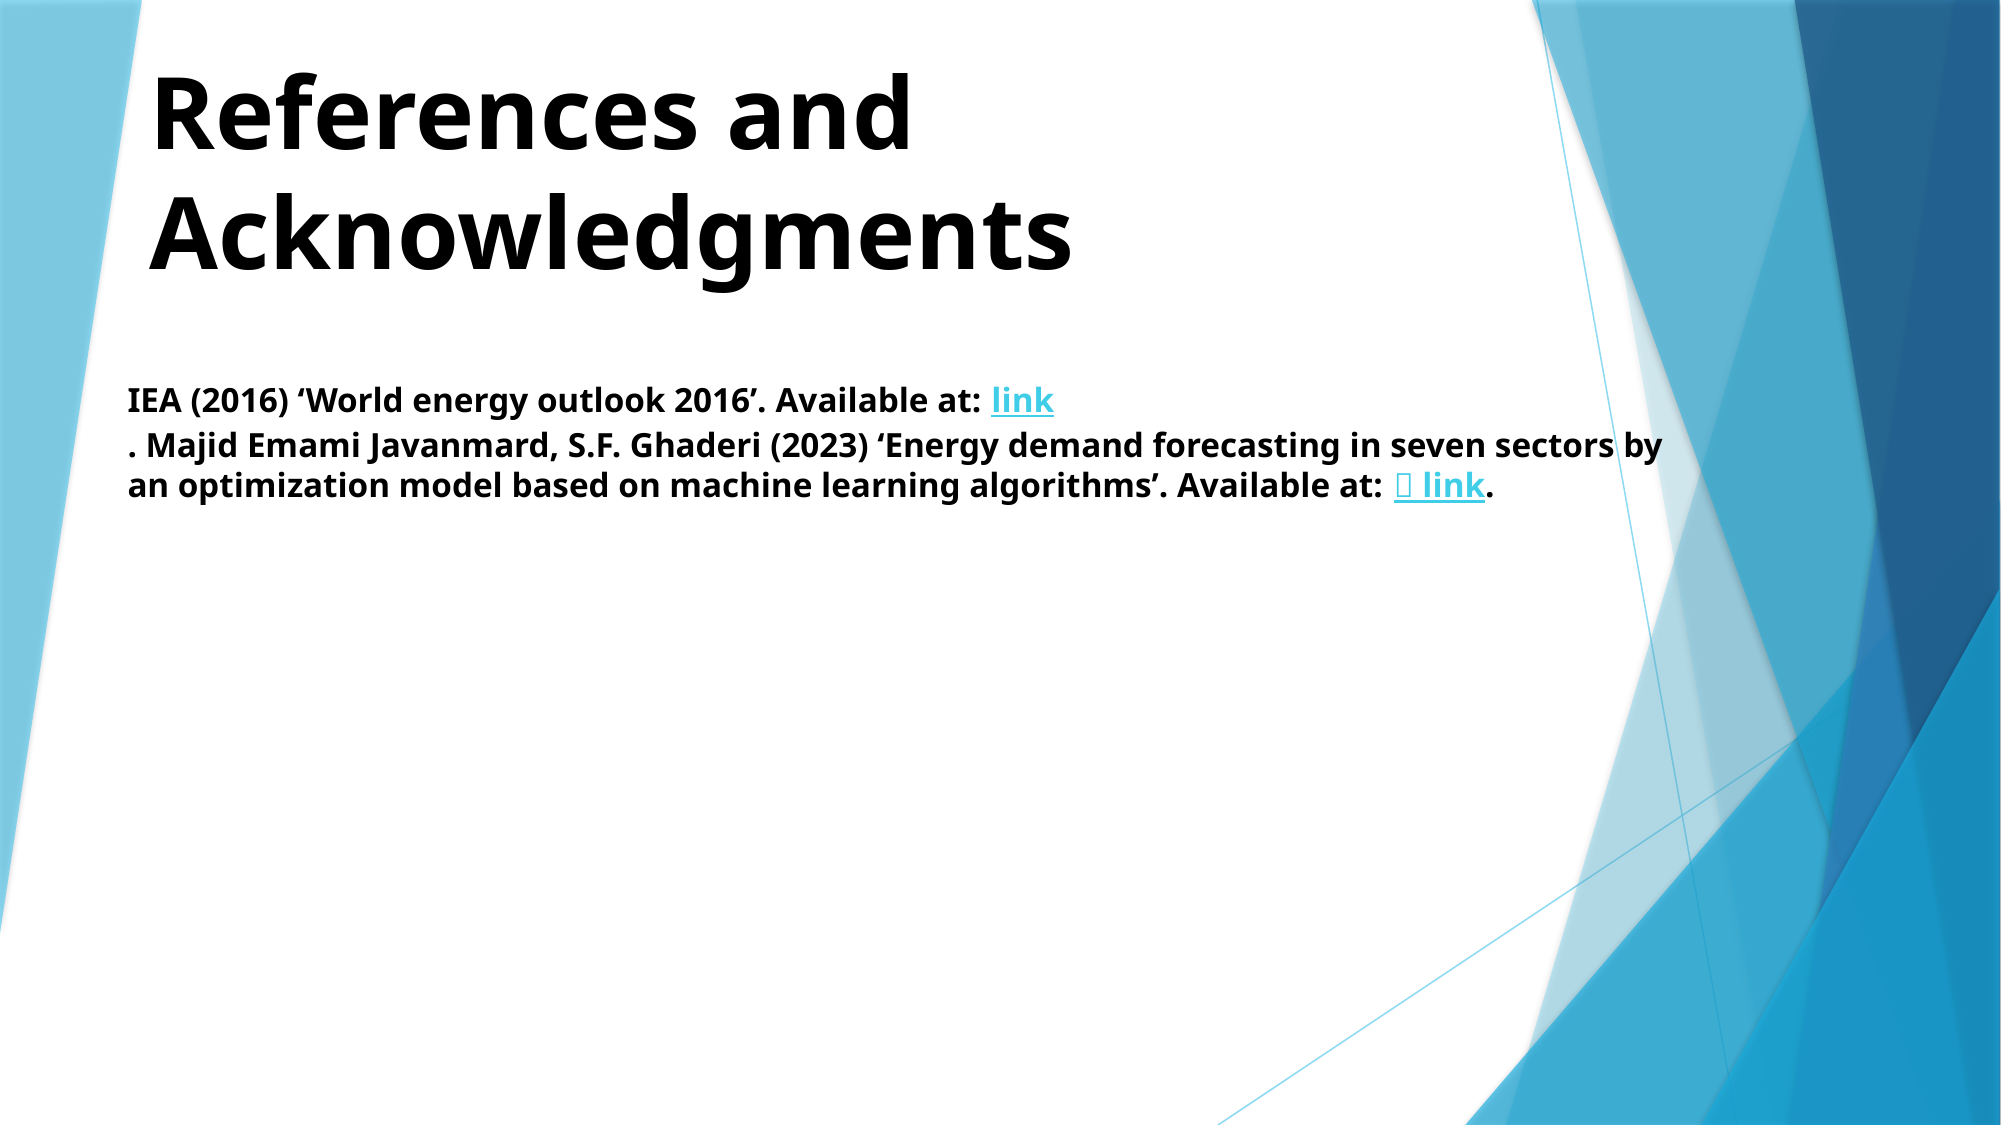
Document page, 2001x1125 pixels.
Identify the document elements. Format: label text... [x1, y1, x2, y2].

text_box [919, 0, 1790, 939]
text_box References and Acknowledgments [134, 41, 915, 297]
text_box IEA (2016) ‘World energy outlook 2016’. Available at: link . Majid Emami Javanmard, S.F. Ghaderi (2023) ‘Energy demand forecasting in seven sectors by an optimization model based on machine learning algorithms’. Available at: 🔗 link. [112, 371, 915, 517]
